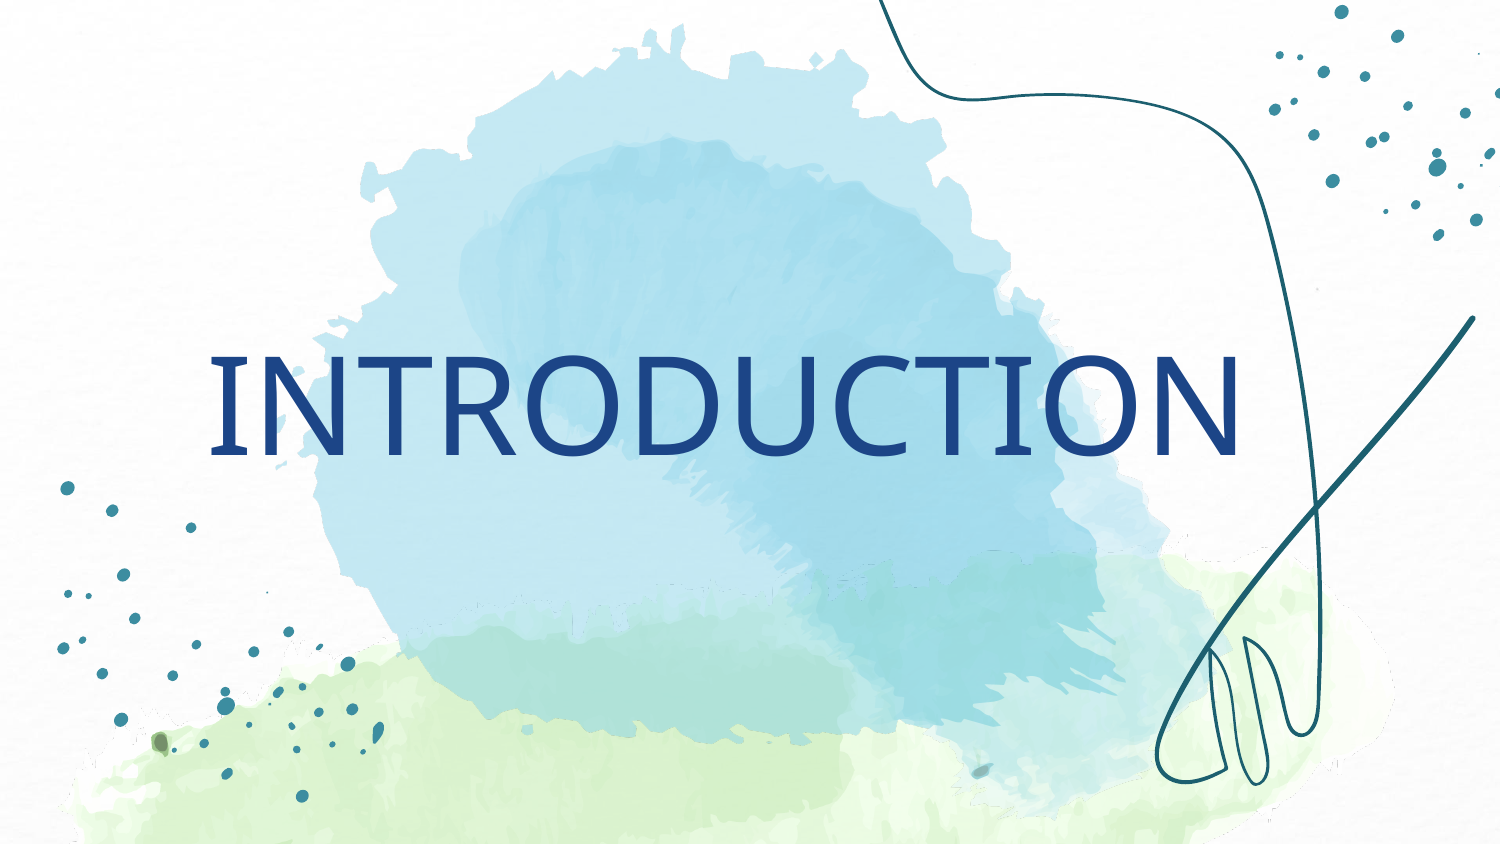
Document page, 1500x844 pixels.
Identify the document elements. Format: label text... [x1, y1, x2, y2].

picture [1159, 653, 1224, 780]
picture [1211, 516, 1318, 783]
title INTRODUCTION [172, 335, 1284, 466]
picture [0, 0, 1500, 844]
